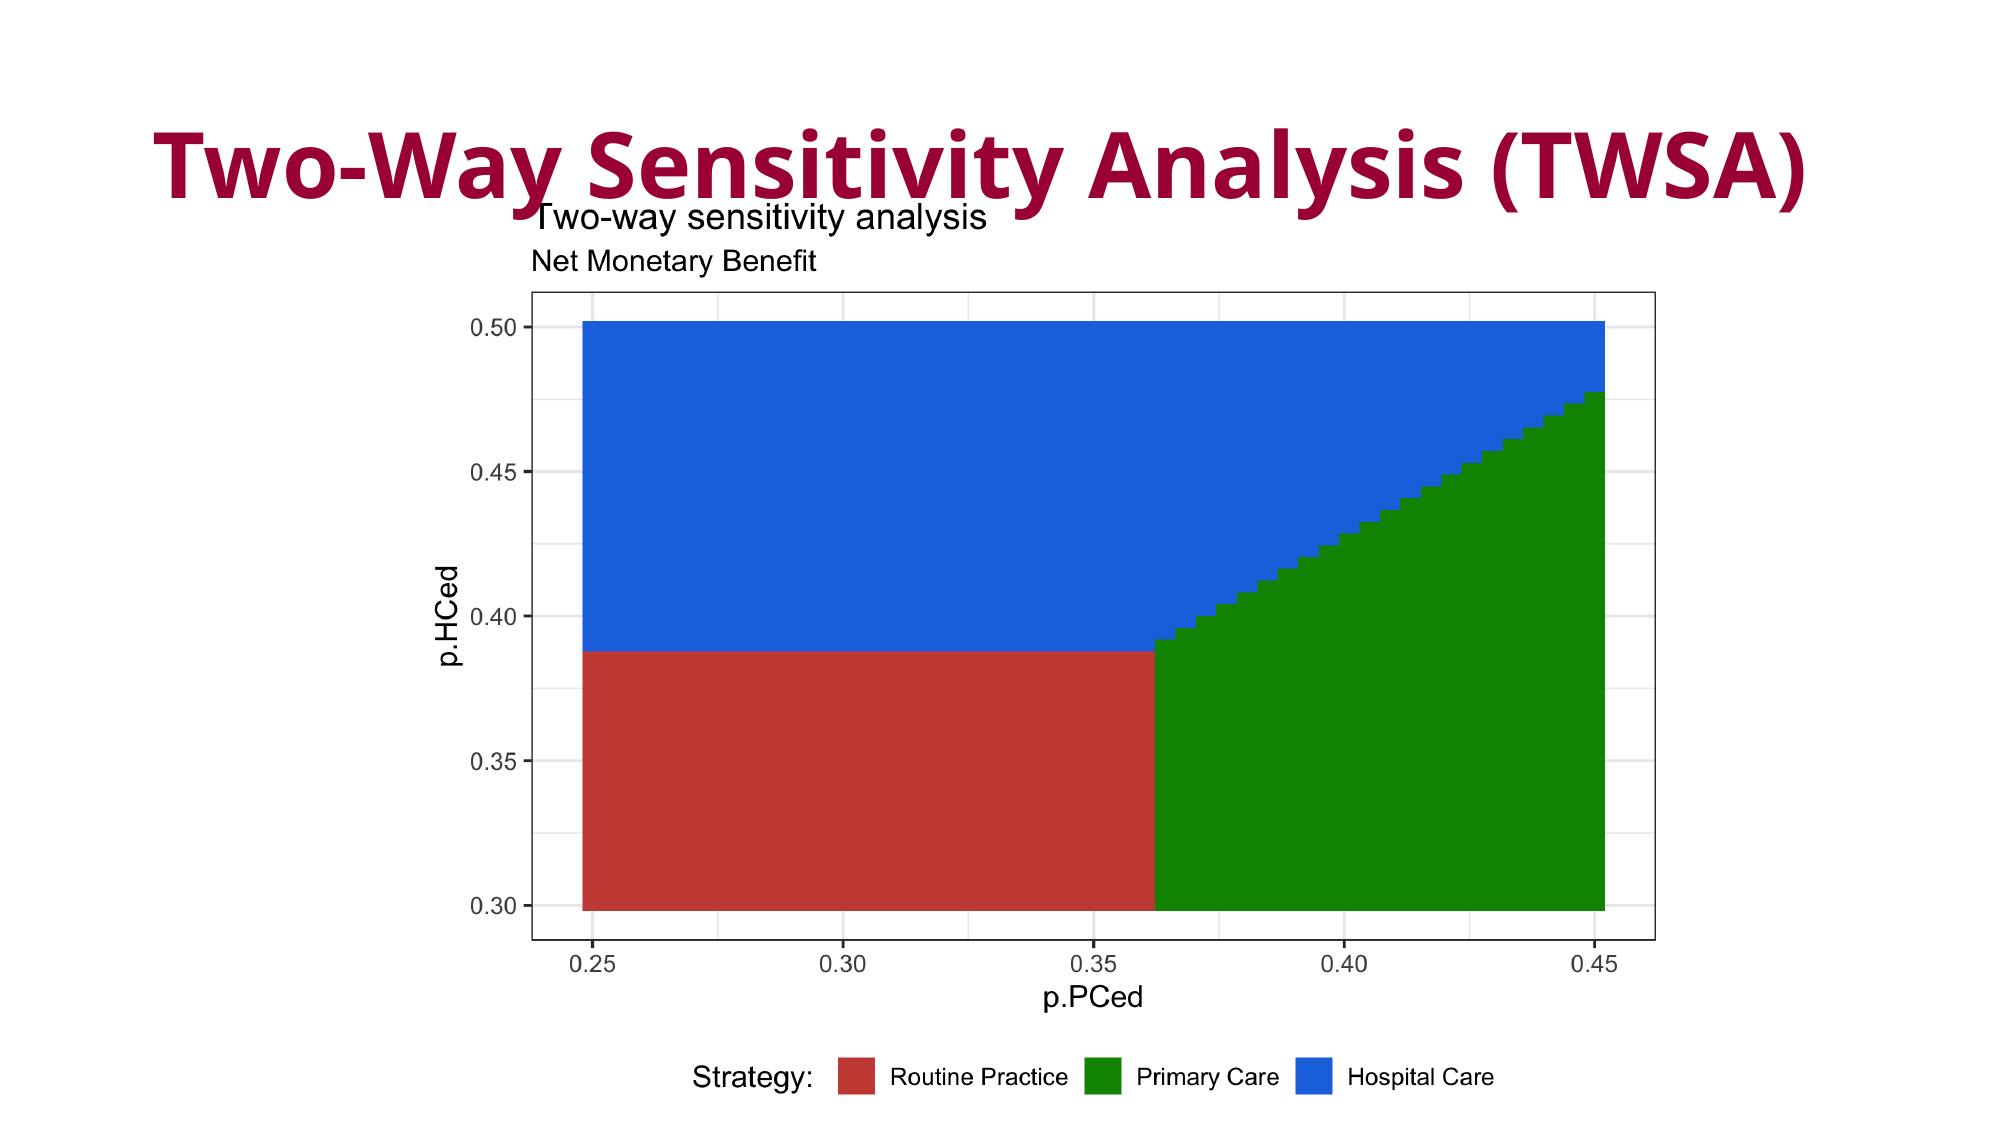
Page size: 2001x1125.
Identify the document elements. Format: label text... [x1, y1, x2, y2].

title Two-Way Sensitivity Analysis (TWSA) [137, 59, 1863, 278]
picture [420, 187, 1671, 1125]
